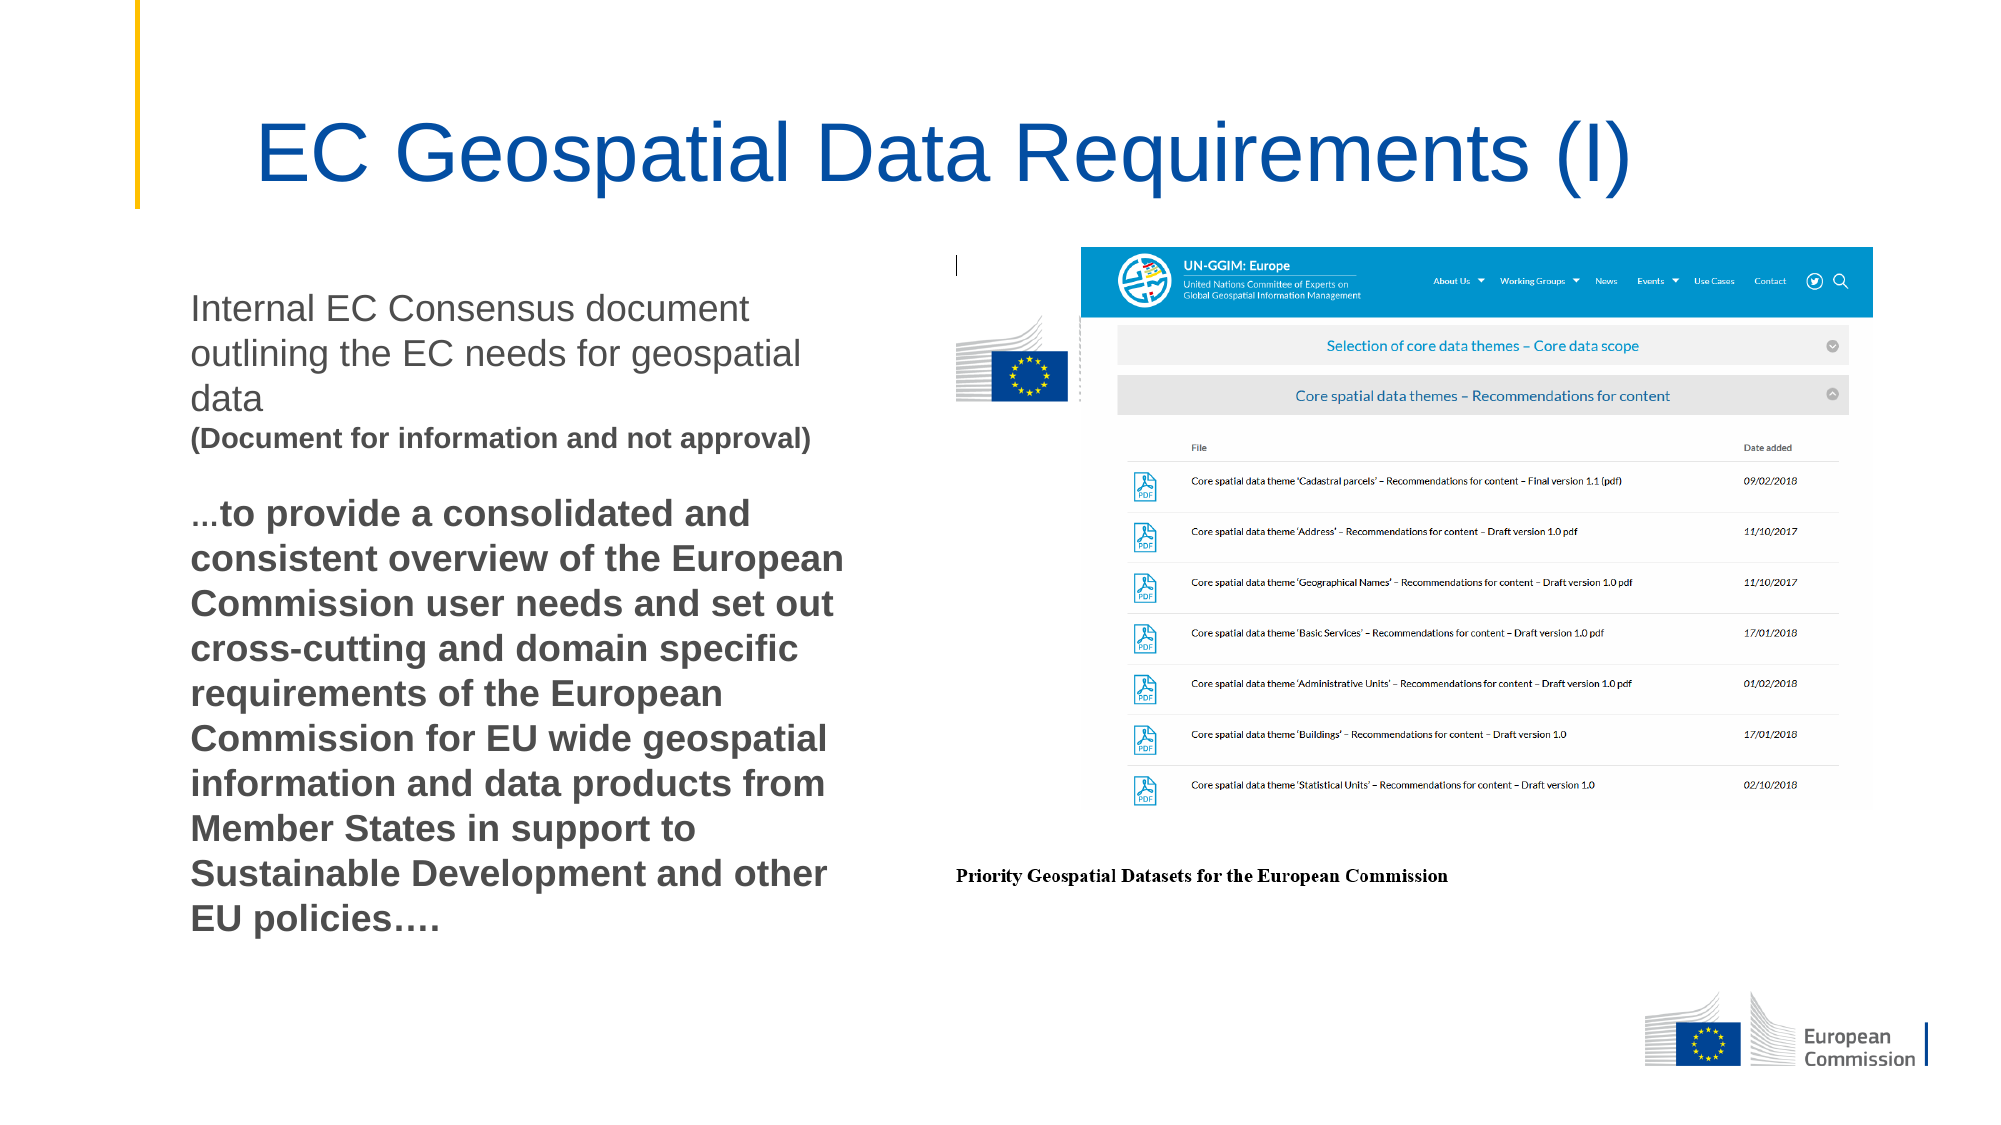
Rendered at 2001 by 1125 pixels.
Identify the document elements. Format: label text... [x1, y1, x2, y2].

picture [868, 232, 1873, 972]
title EC Geospatial Data Requirements (I) [240, 71, 1966, 200]
text_box Internal EC Consensus document outlining the EC needs for geospatial data (Document for information and not approval) …to provide a consolidated and consistent overview of the European Commission user needs and set out cross-cutting and domain specific requirements of the European Commission for EU wide geospatial information and data products from Member States in support to Sustainable Development and other EU policies…. [175, 276, 869, 982]
picture [1119, 254, 1171, 307]
picture [1645, 991, 1928, 1066]
